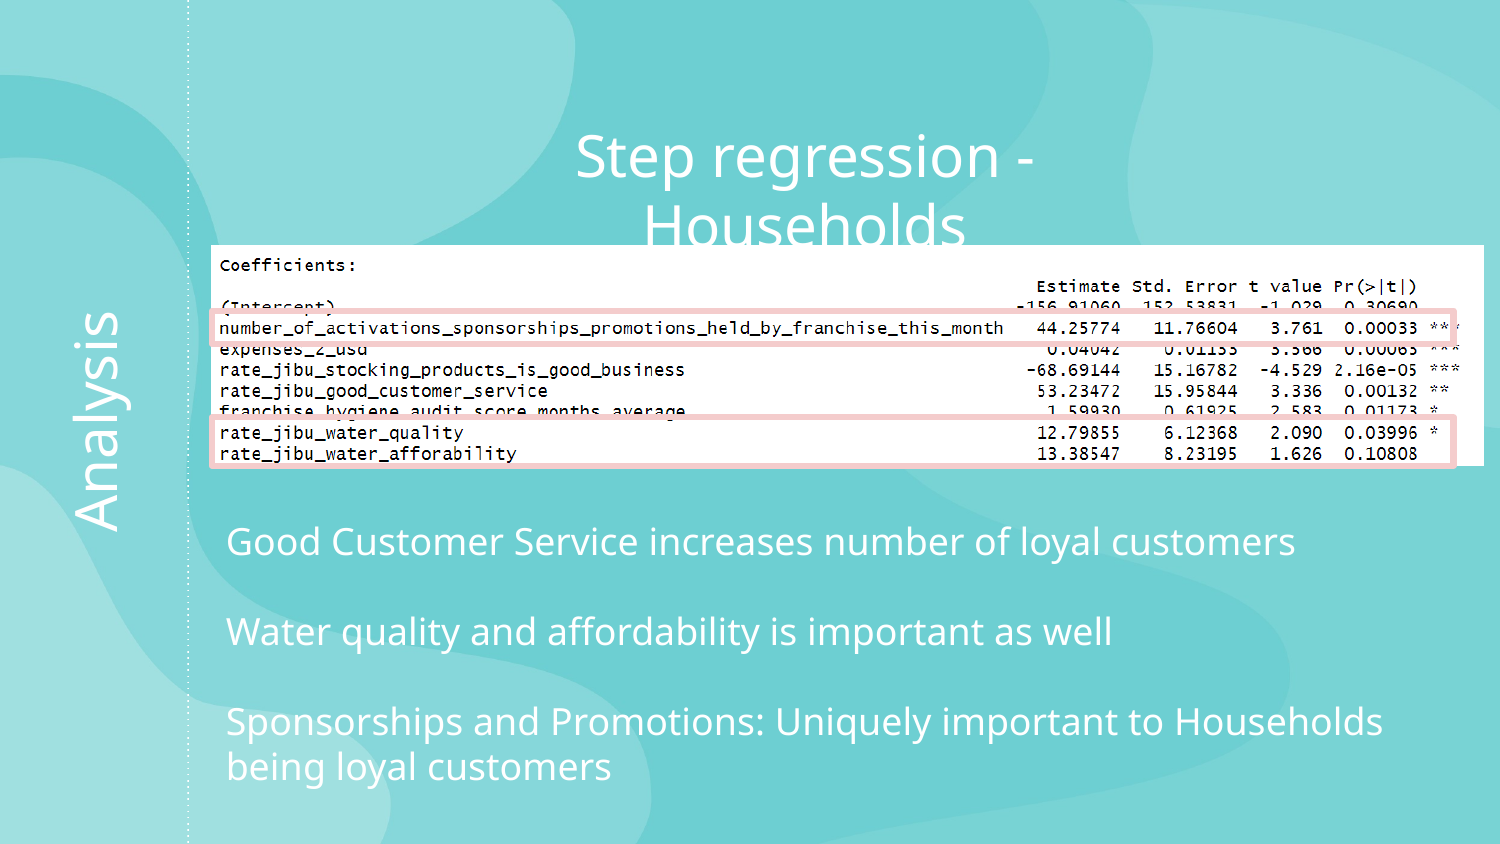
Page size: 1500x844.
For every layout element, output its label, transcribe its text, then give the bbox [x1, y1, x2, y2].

title Step regression - Households [448, 103, 1162, 198]
picture [0, 0, 1500, 844]
text_box Good Customer Service increases number of loyal customers Water quality and affordability is important as well Sponsorships and Promotions: Uniquely important to Households being loyal customers [210, 503, 1419, 778]
title Analysis [43, 65, 138, 778]
